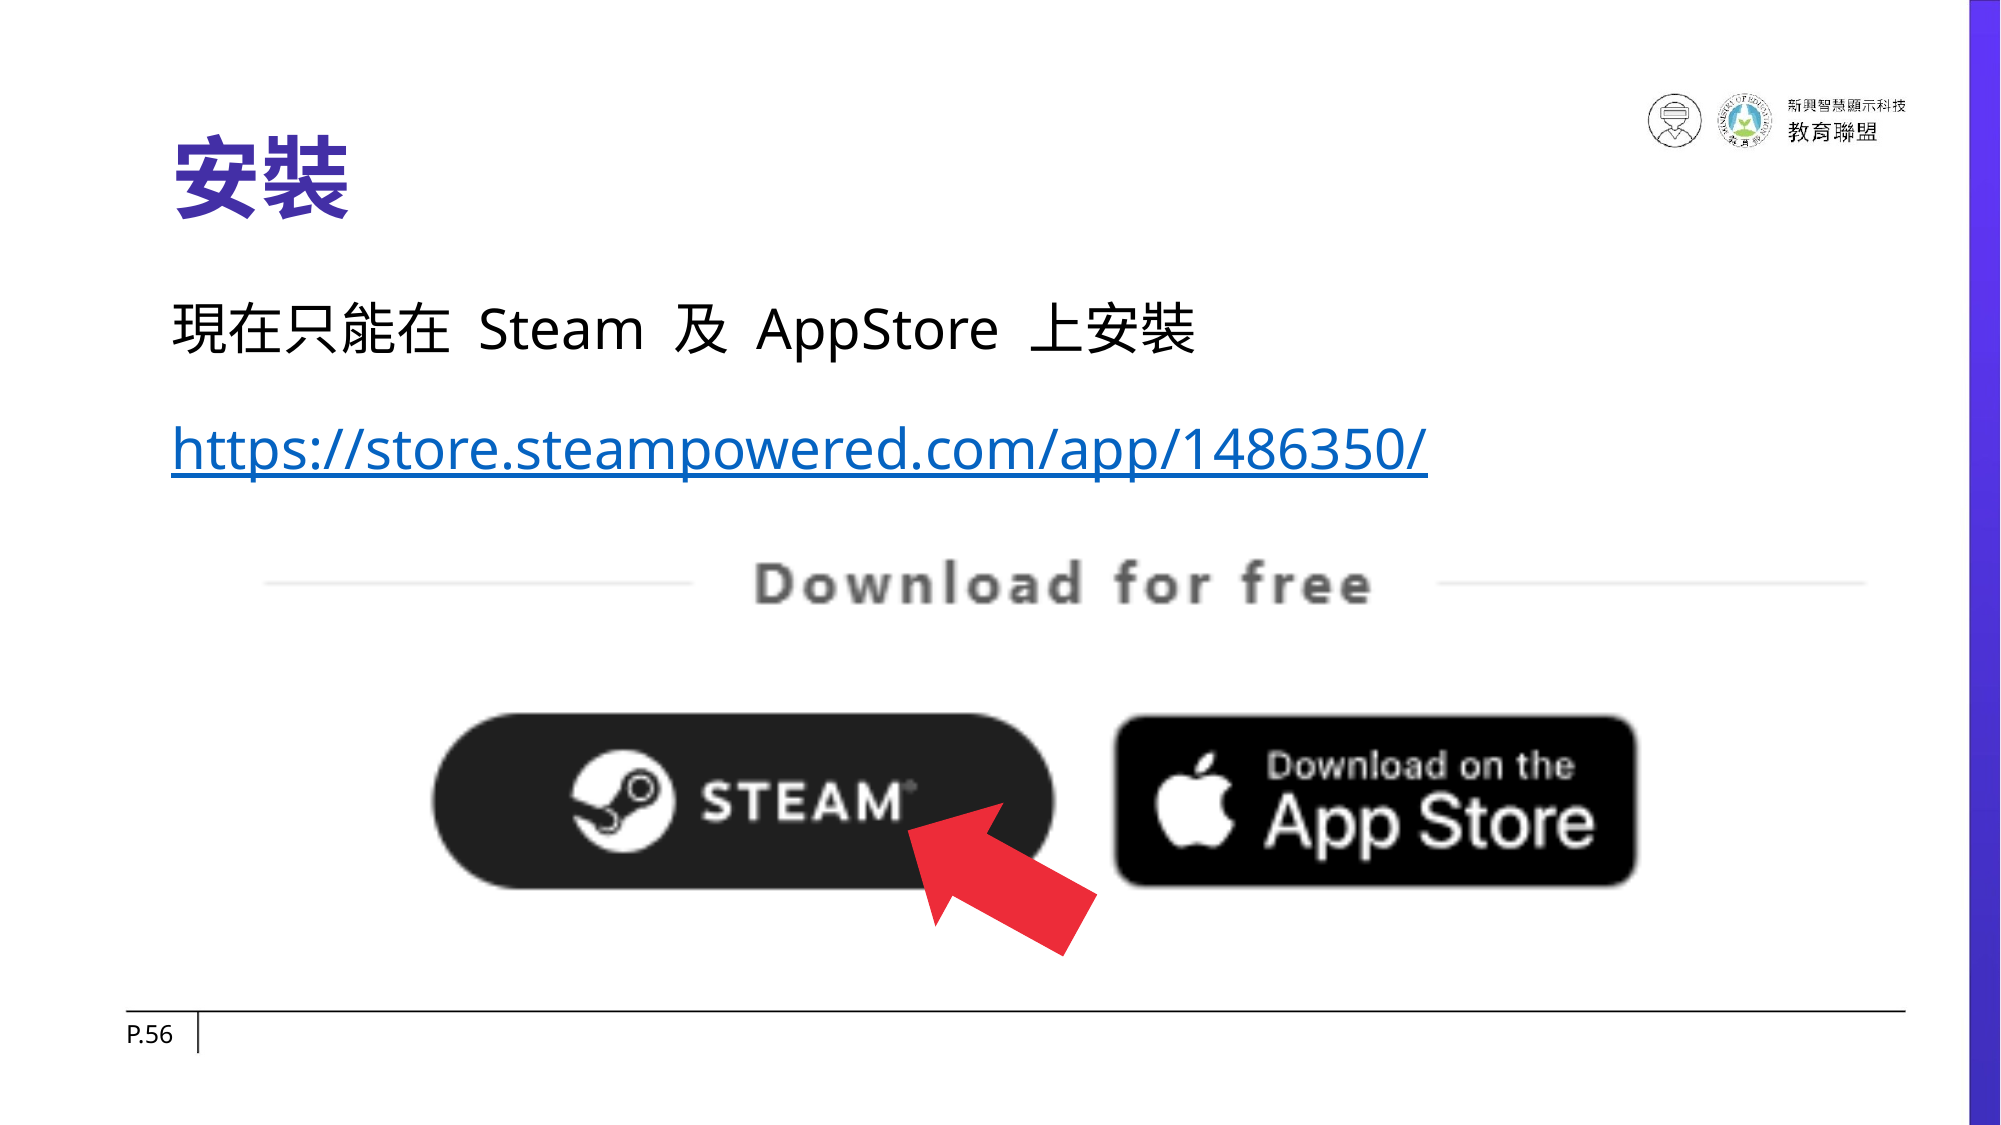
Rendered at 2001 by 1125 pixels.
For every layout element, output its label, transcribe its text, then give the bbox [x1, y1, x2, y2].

slide_number P.‹#› [111, 1016, 204, 1055]
picture [0, 0, 2001, 1125]
list 現在只能在 Steam 及 AppStore 上安裝 https://store.steampowered.com/app/1486350/ [156, 265, 1814, 504]
title 安裝 [156, 135, 1592, 230]
